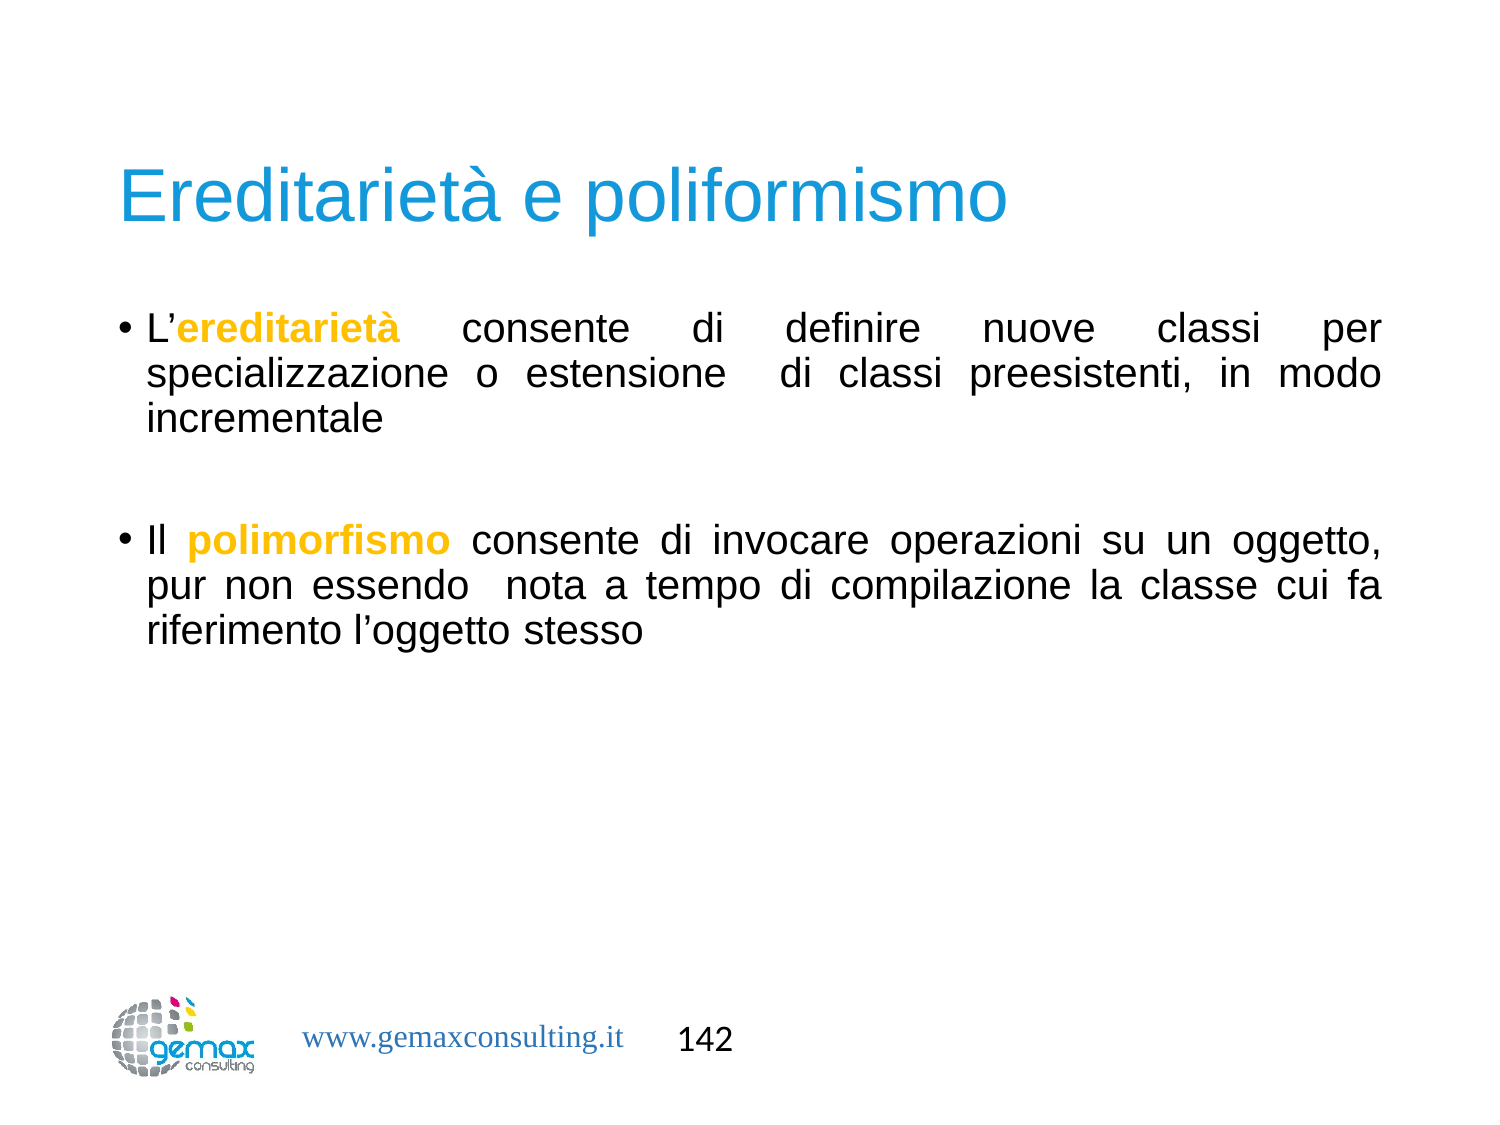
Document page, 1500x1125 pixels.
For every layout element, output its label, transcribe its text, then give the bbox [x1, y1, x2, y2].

list L’ereditarietà consente di definire nuove classi per specializzazione o estensione di classi preesistenti, in modo incrementale Il polimorfismo consente di invocare operazioni su un oggetto, pur non essendo nota a tempo di compilazione la classe cui fa riferimento l’oggetto stesso [103, 299, 1397, 1014]
title Ereditarietà e poliformismo [103, 59, 1397, 278]
slide_number 142 [661, 1006, 793, 1067]
picture [103, 1014, 262, 1083]
